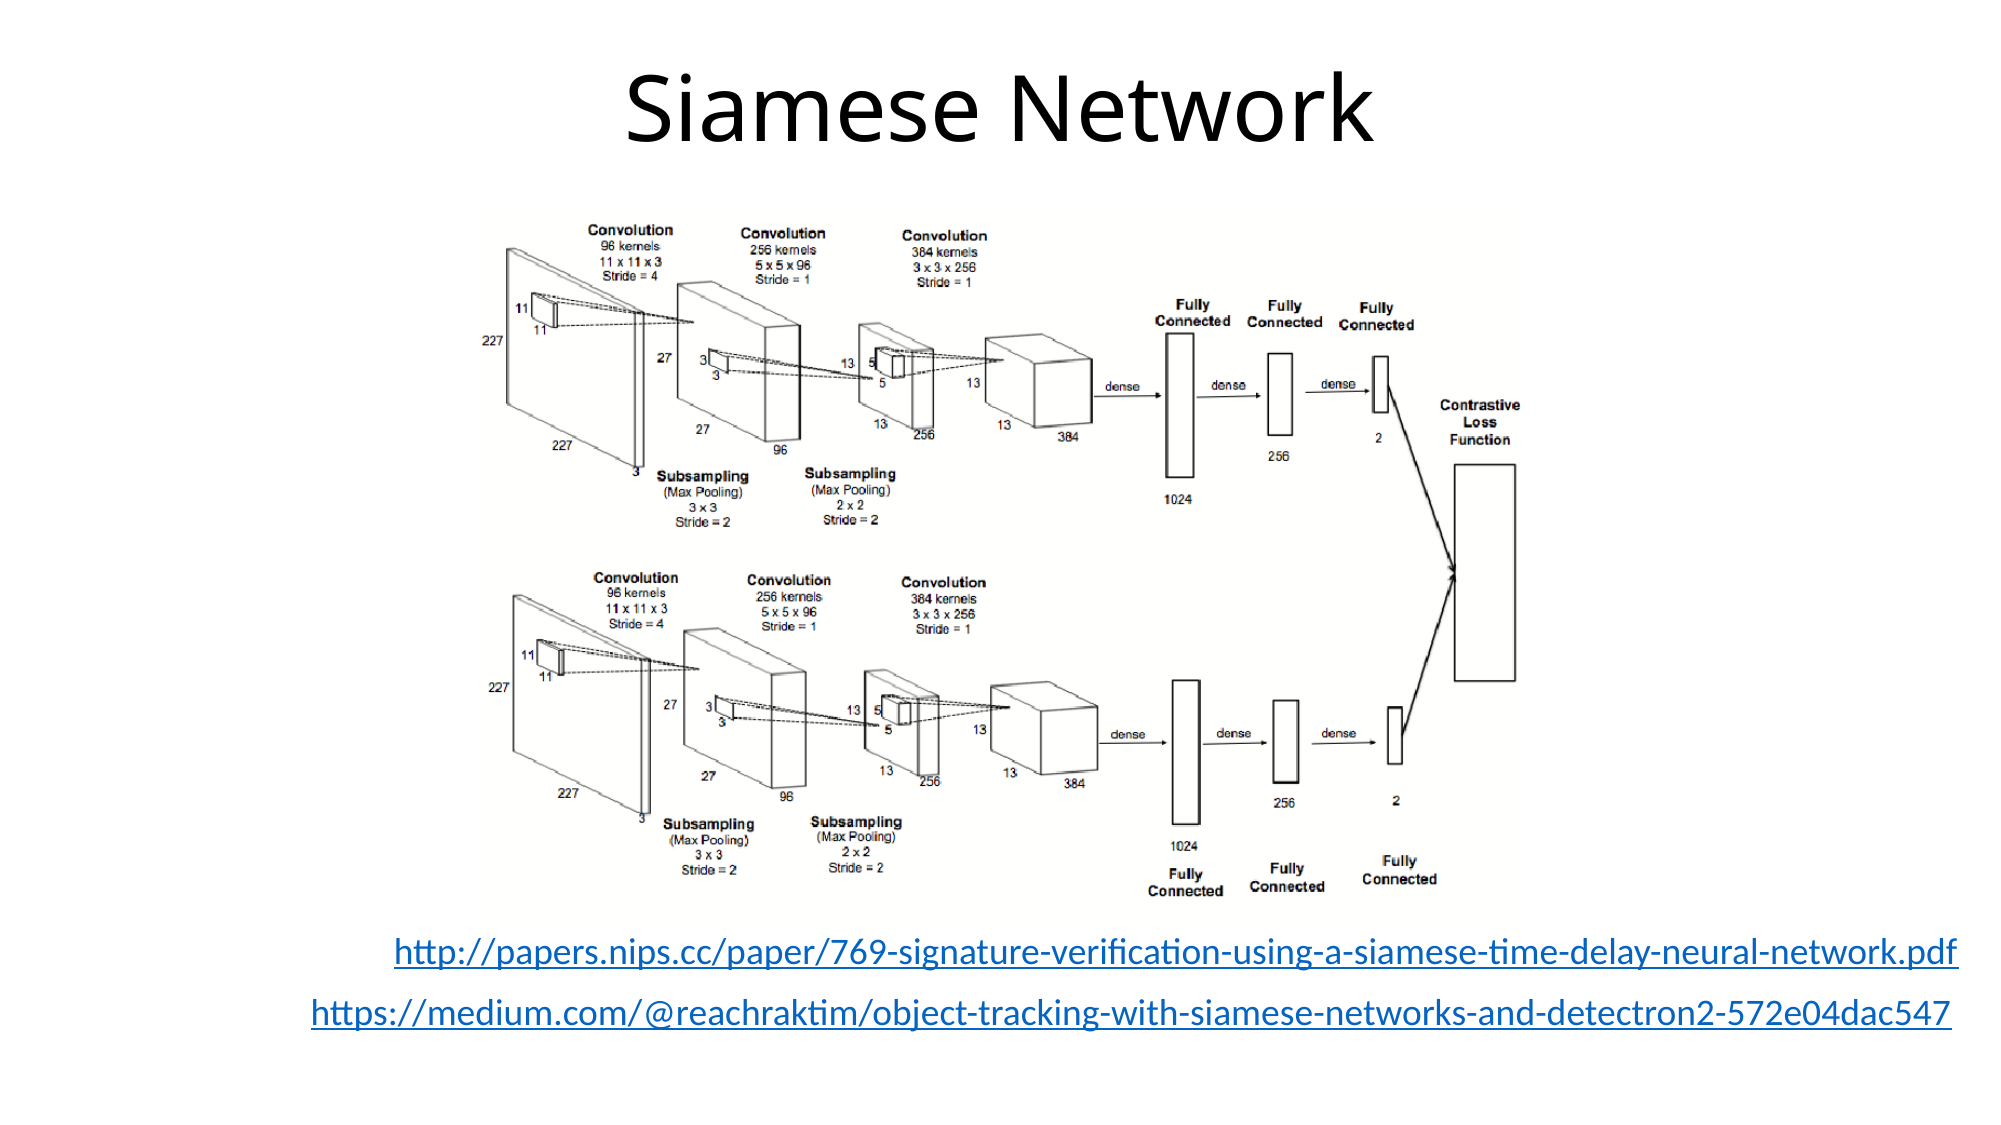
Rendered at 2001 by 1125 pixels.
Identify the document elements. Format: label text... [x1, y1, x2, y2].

title Siamese Network [137, 3, 1863, 221]
text_box http://papers.nips.cc/paper/769-signature-verification-using-a-siamese-time-delay-neural-network.pdf [379, 919, 2000, 980]
text_box https://medium.com/@reachraktim/object-tracking-with-siamese-networks-and-detectron2-572e04dac547 [295, 980, 1977, 1040]
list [477, 205, 1523, 920]
